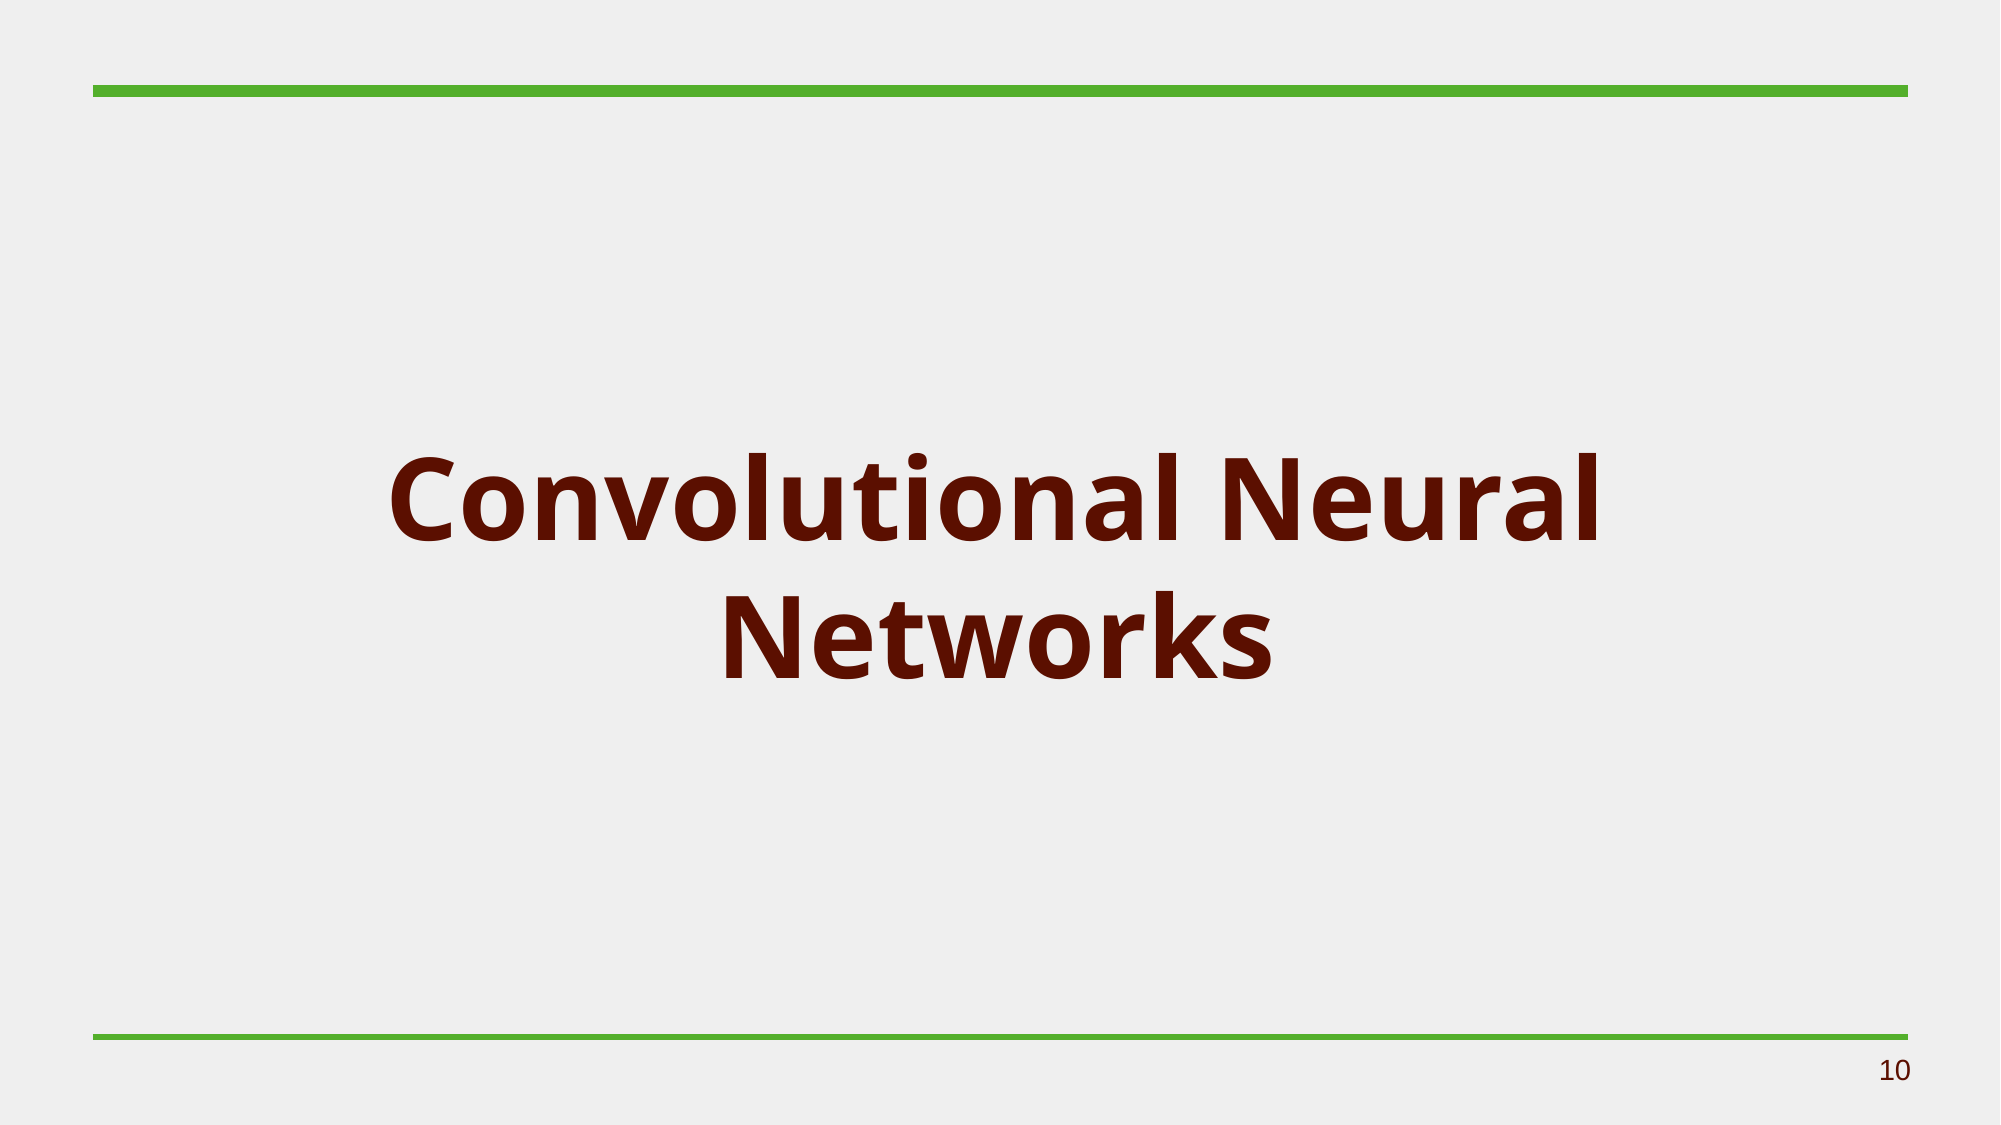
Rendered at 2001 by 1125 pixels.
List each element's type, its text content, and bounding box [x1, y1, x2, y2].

title Convolutional Neural Networks [88, 395, 1904, 733]
slide_number ‹#› [1858, 1025, 1979, 1112]
